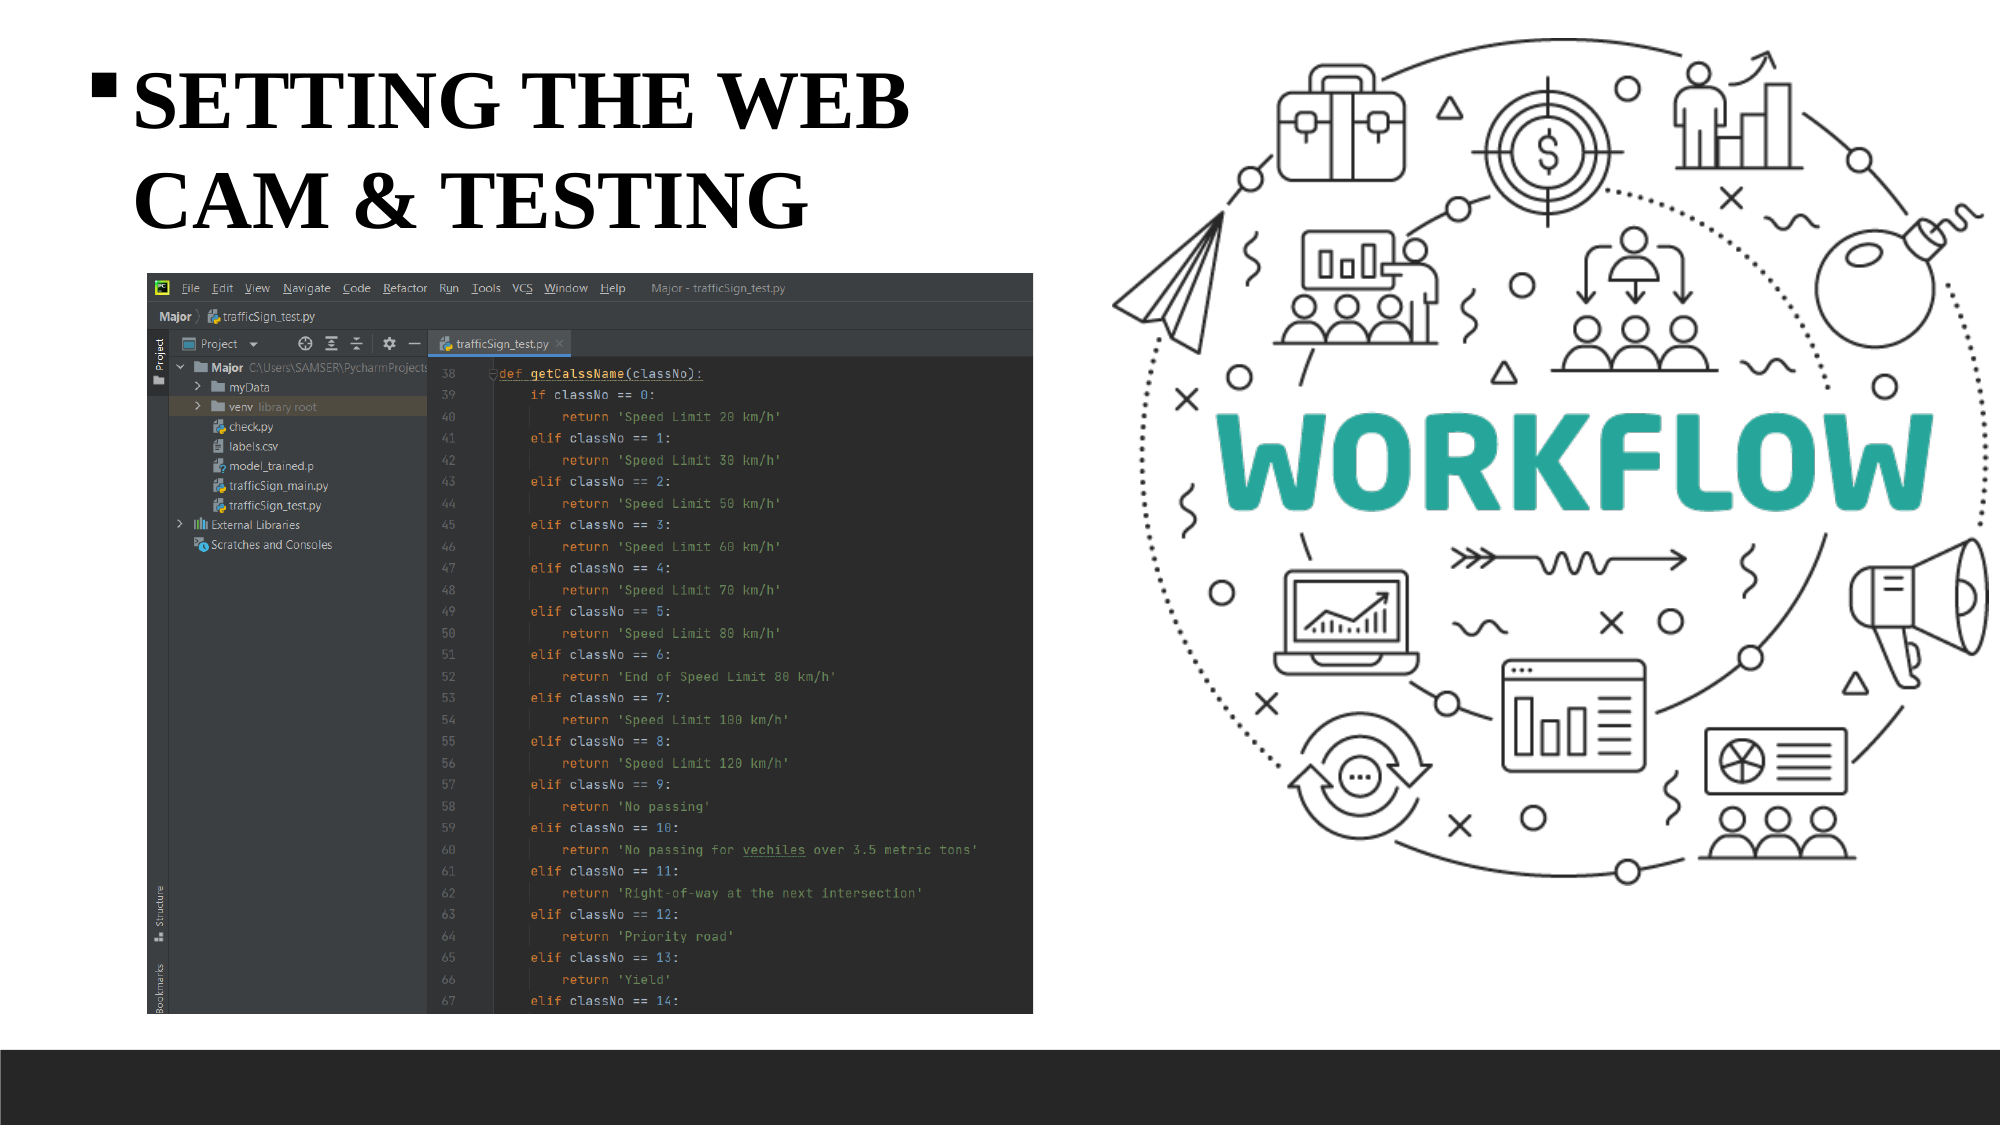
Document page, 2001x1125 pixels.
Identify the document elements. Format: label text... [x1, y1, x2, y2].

text_box SETTING THE WEB CAM & TESTING [70, 38, 983, 253]
picture [1112, 37, 1989, 887]
picture [0, 273, 1034, 1015]
